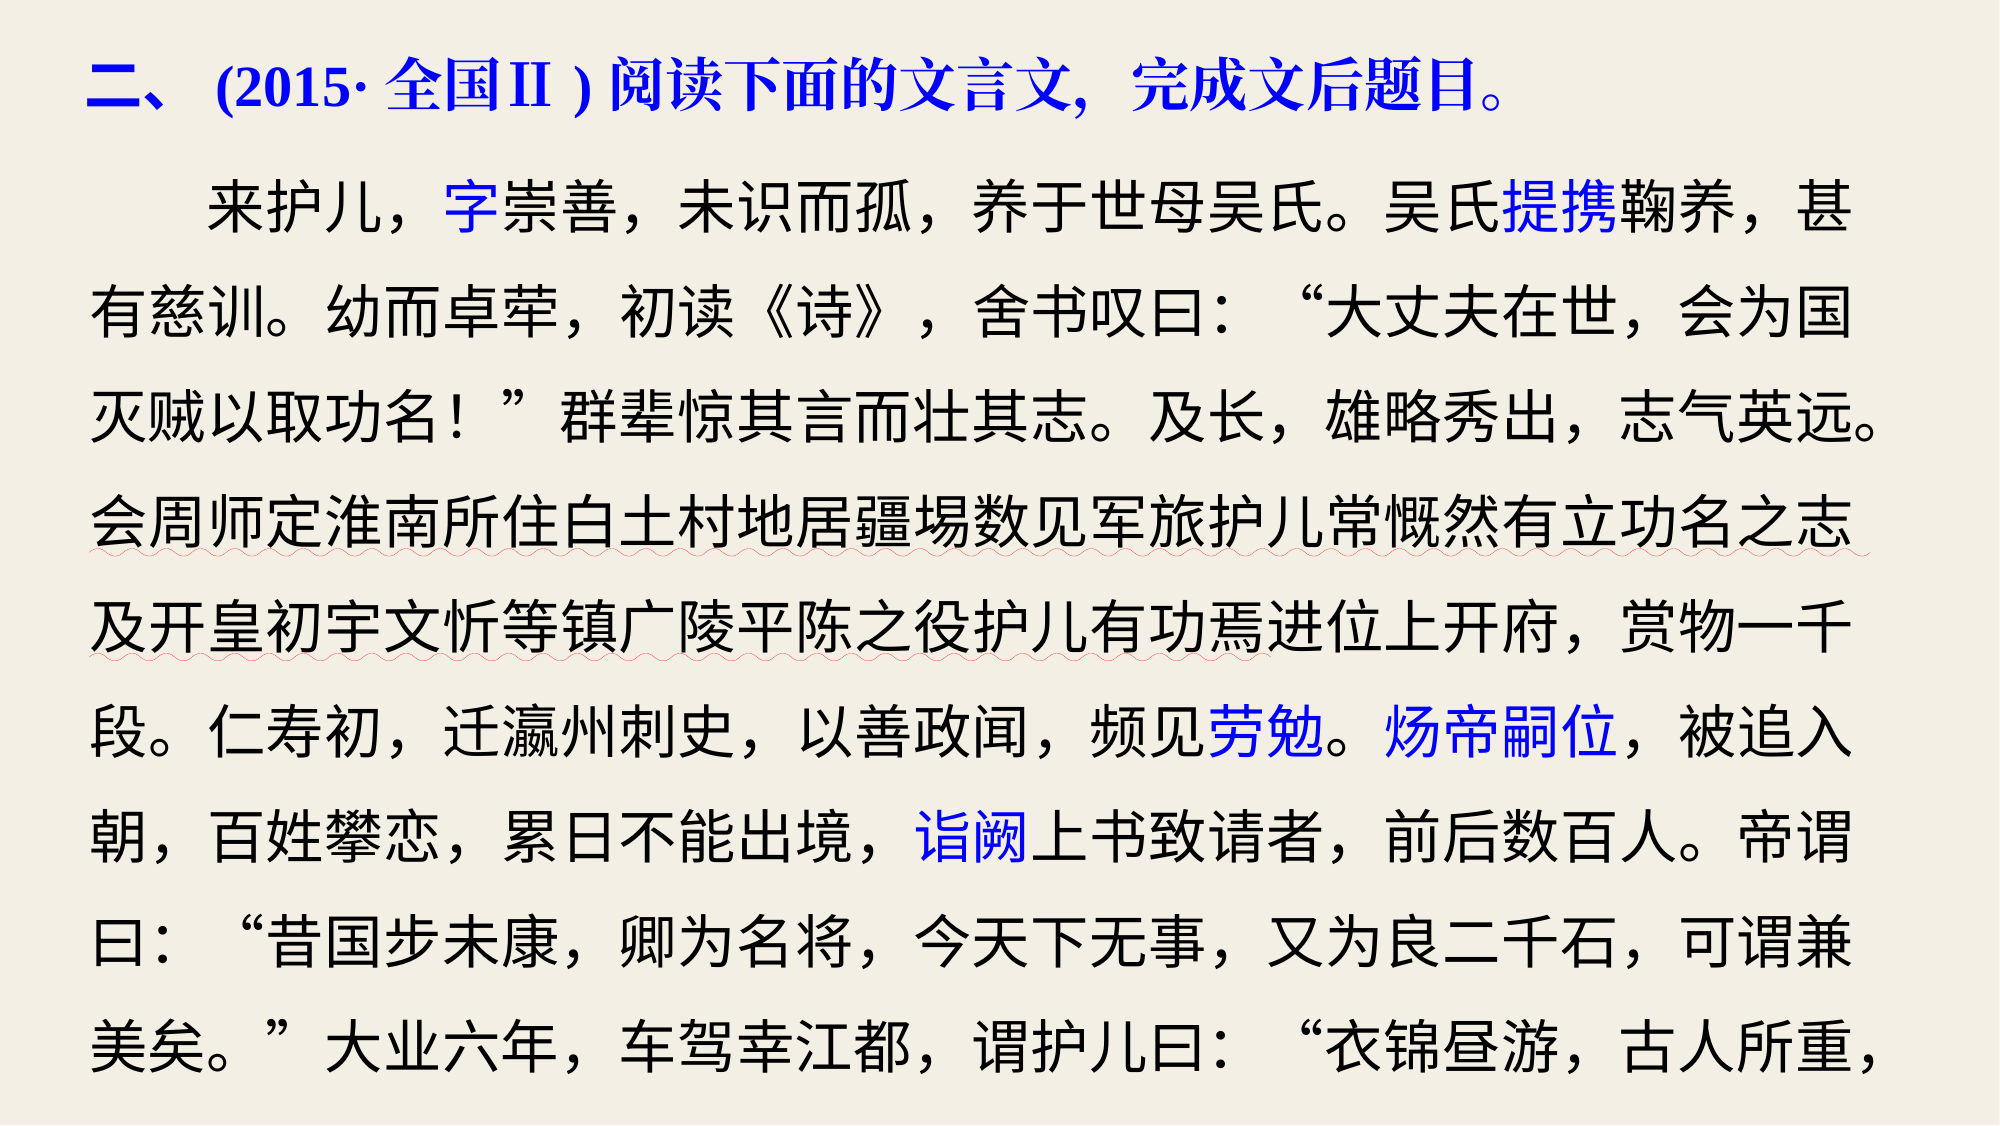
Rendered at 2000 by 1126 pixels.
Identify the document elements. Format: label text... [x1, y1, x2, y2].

text_box 二、(2015·全国Ⅱ)阅读下面的文言文，完成文后题目。 [64, 3, 1981, 128]
text_box 来护儿，字崇善，未识而孤，养于世母吴氏。吴氏提携鞠养，甚有慈训。幼而卓荦，初读《诗》，舍书叹曰：“大丈夫在世，会为国灭贼以取功名！”群辈惊其言而壮其志。及长，雄略秀出，志气英远。会周师定淮南所住白土村地居疆埸数见军旅护儿常慨然有立功名之志及开皇初宇文忻等镇广陵平陈之役护儿有功焉进位上开府，赏物一千段。仁寿初，迁瀛州刺史，以善政闻，频见劳勉。炀帝嗣位，被追入朝，百姓攀恋，累日不能出境，诣阙上书致请者，前后数百人。帝谓曰：“昔国步未康，卿为名将，今天下无事，又为良二千石，可谓兼美矣。”大业六年，车驾幸江都，谓护儿曰：“衣锦昼游，古人所重， [69, 128, 1874, 1090]
